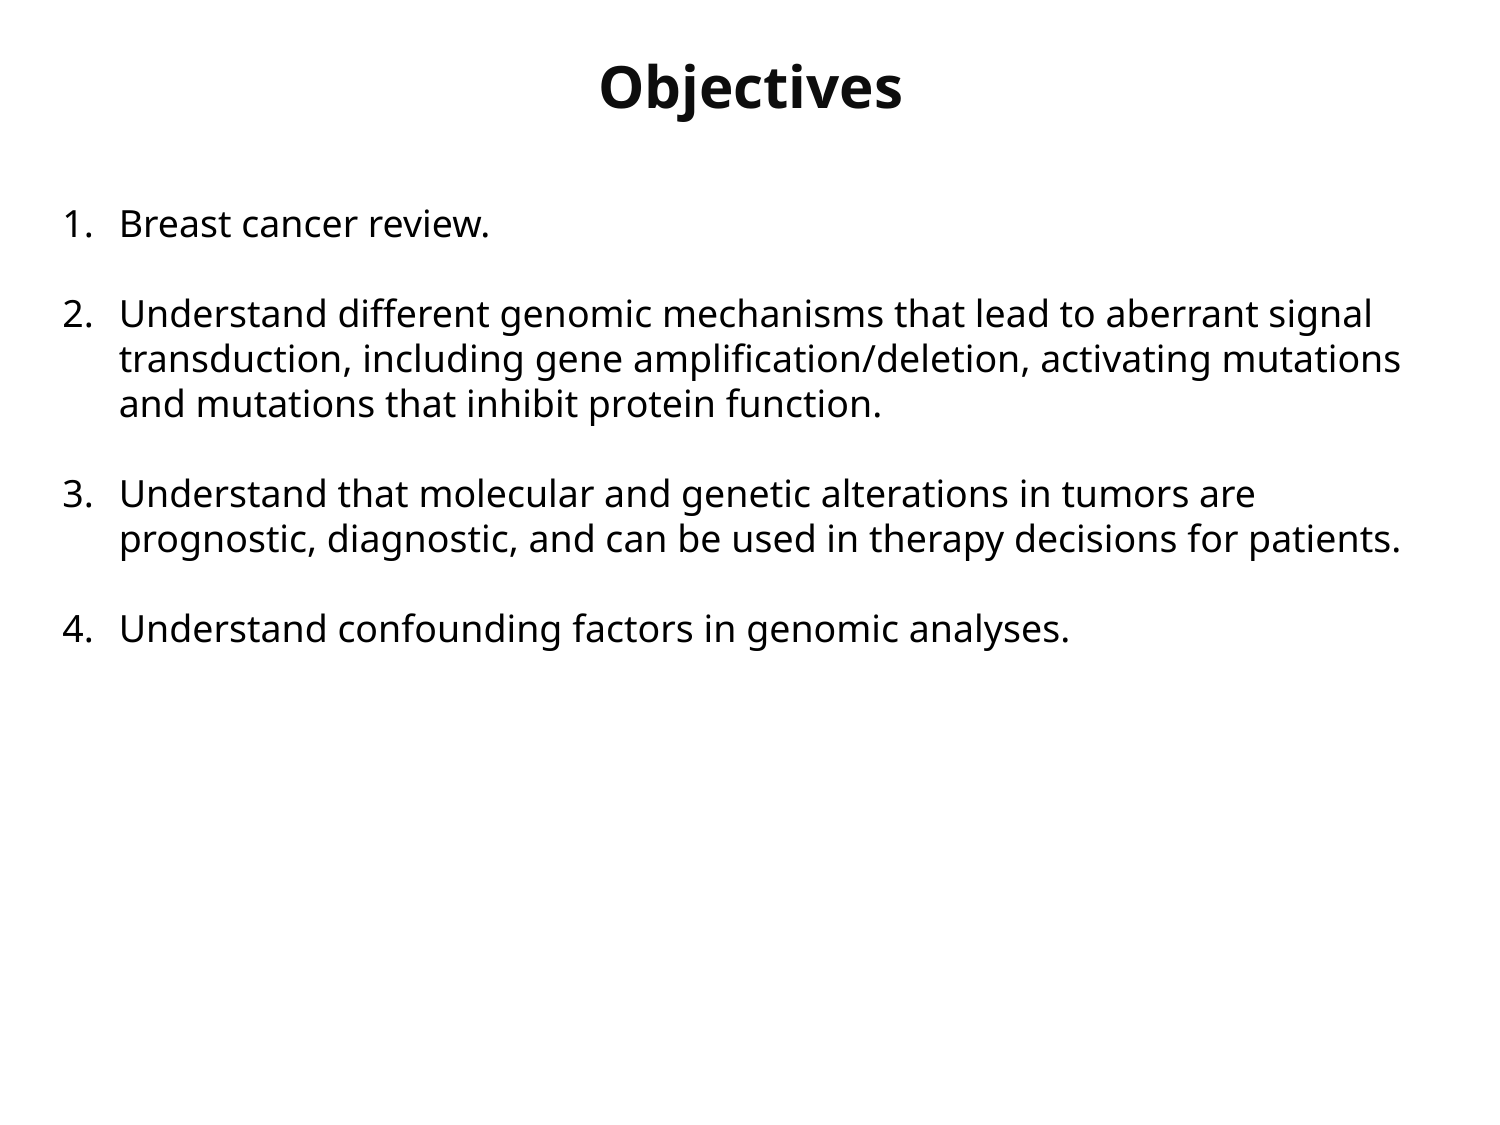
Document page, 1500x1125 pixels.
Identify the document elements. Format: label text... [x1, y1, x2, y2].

text_box Objectives [0, 49, 1500, 132]
text_box Breast cancer review. Understand different genomic mechanisms that lead to aberrant signal transduction, including gene amplification/deletion, activating mutations and mutations that inhibit protein function. Understand that molecular and genetic alterations in tumors are prognostic, diagnostic, and can be used in therapy decisions for patients. Understand confounding factors in genomic analyses. [62, 200, 1455, 740]
